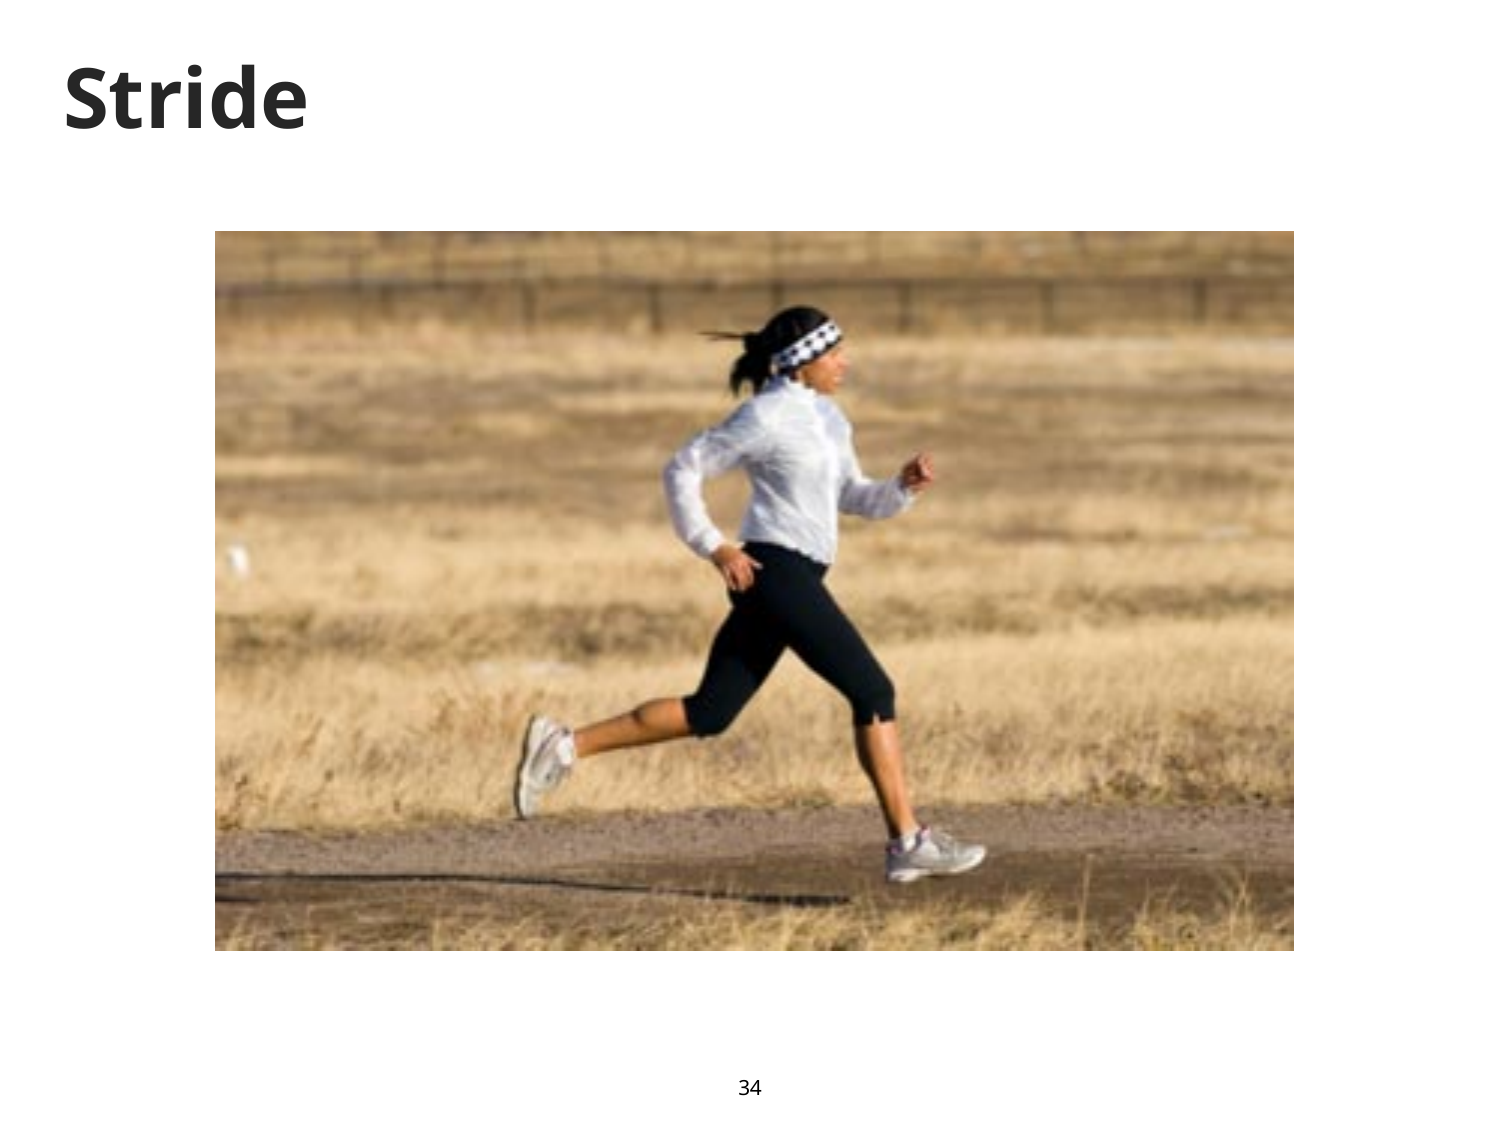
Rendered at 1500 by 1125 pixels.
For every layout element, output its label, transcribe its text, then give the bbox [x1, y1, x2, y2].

slide_number 34 [575, 1058, 925, 1119]
picture [215, 231, 1294, 951]
title Stride [48, 41, 1456, 149]
